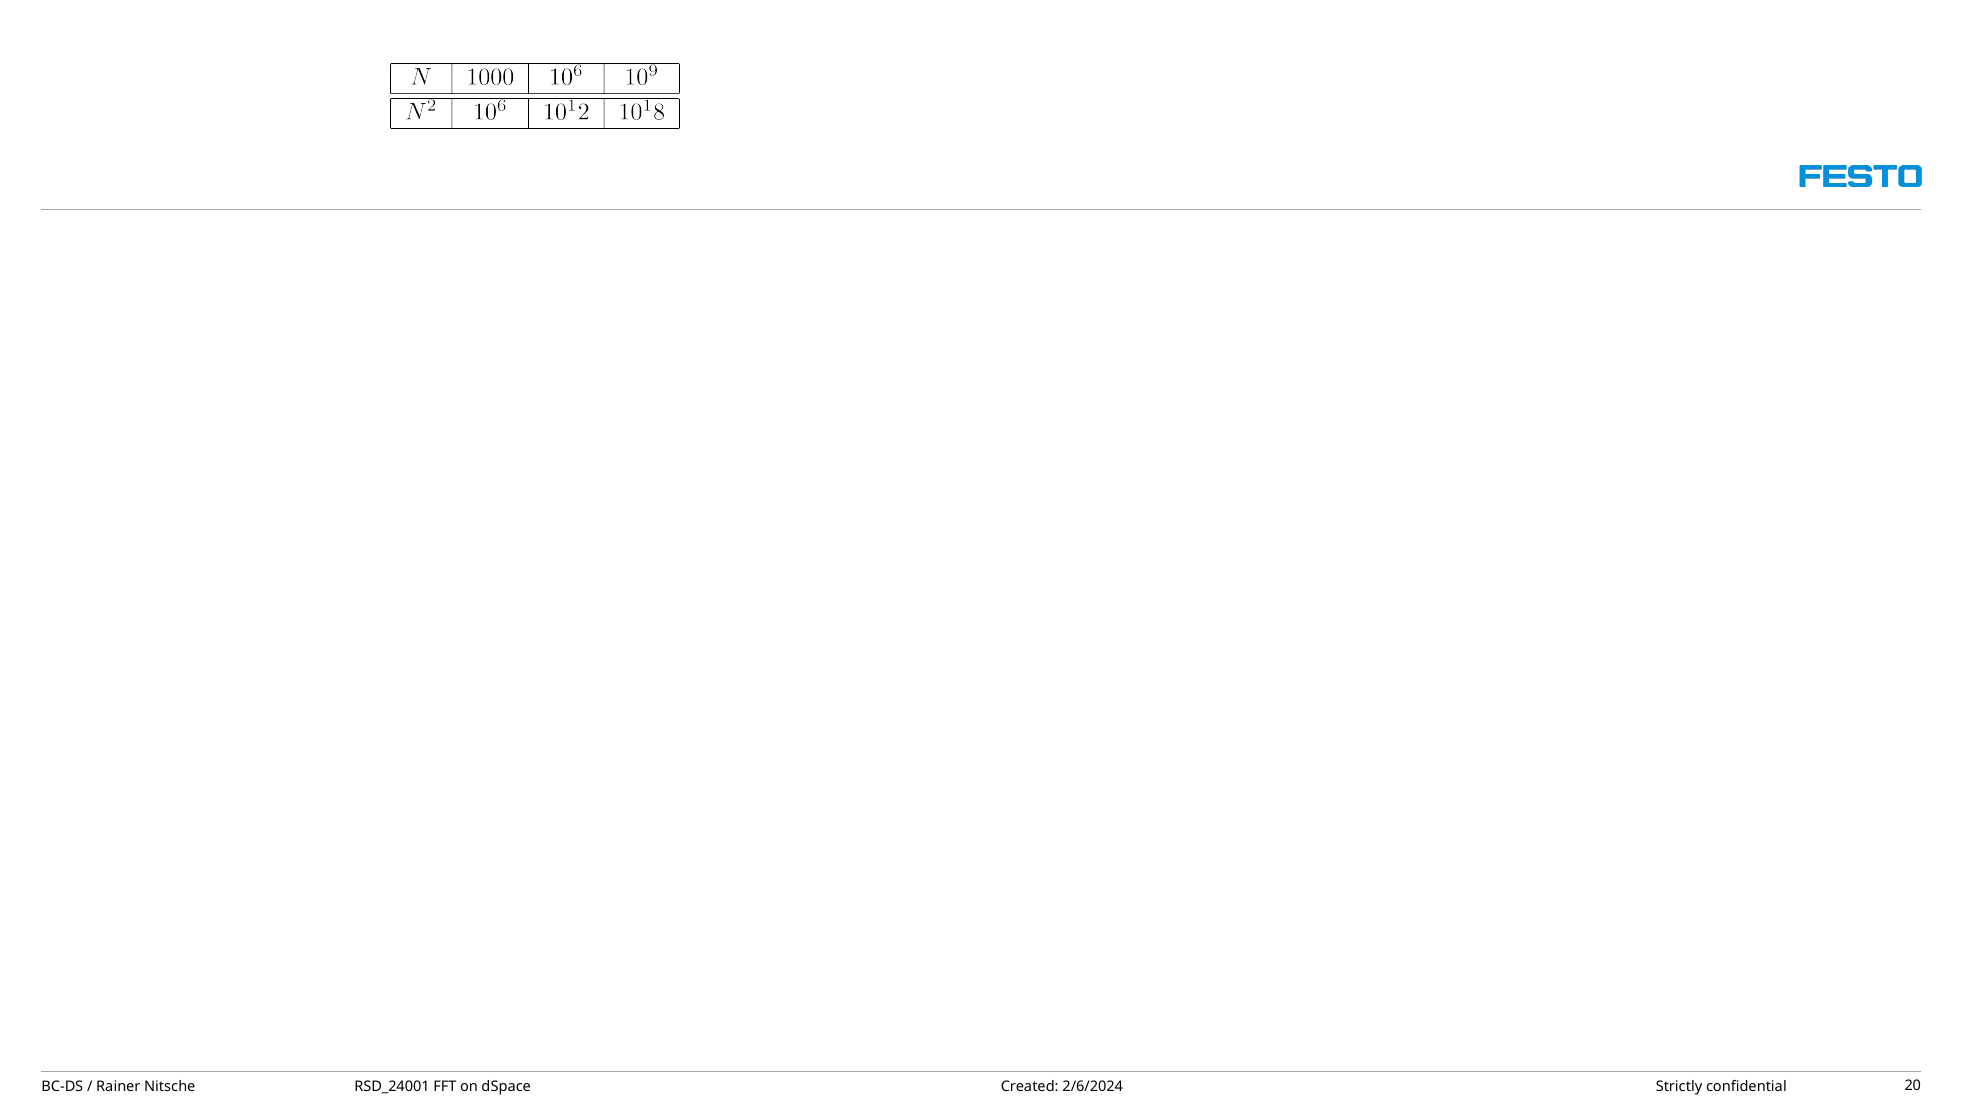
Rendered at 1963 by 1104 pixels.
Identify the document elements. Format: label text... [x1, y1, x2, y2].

picture [1905, 170, 1915, 182]
picture [1889, 170, 1899, 187]
picture [1830, 170, 1865, 187]
slide_number 20 [1873, 1077, 1922, 1095]
picture [1806, 165, 1823, 187]
picture [390, 63, 680, 129]
picture [1855, 170, 1881, 187]
